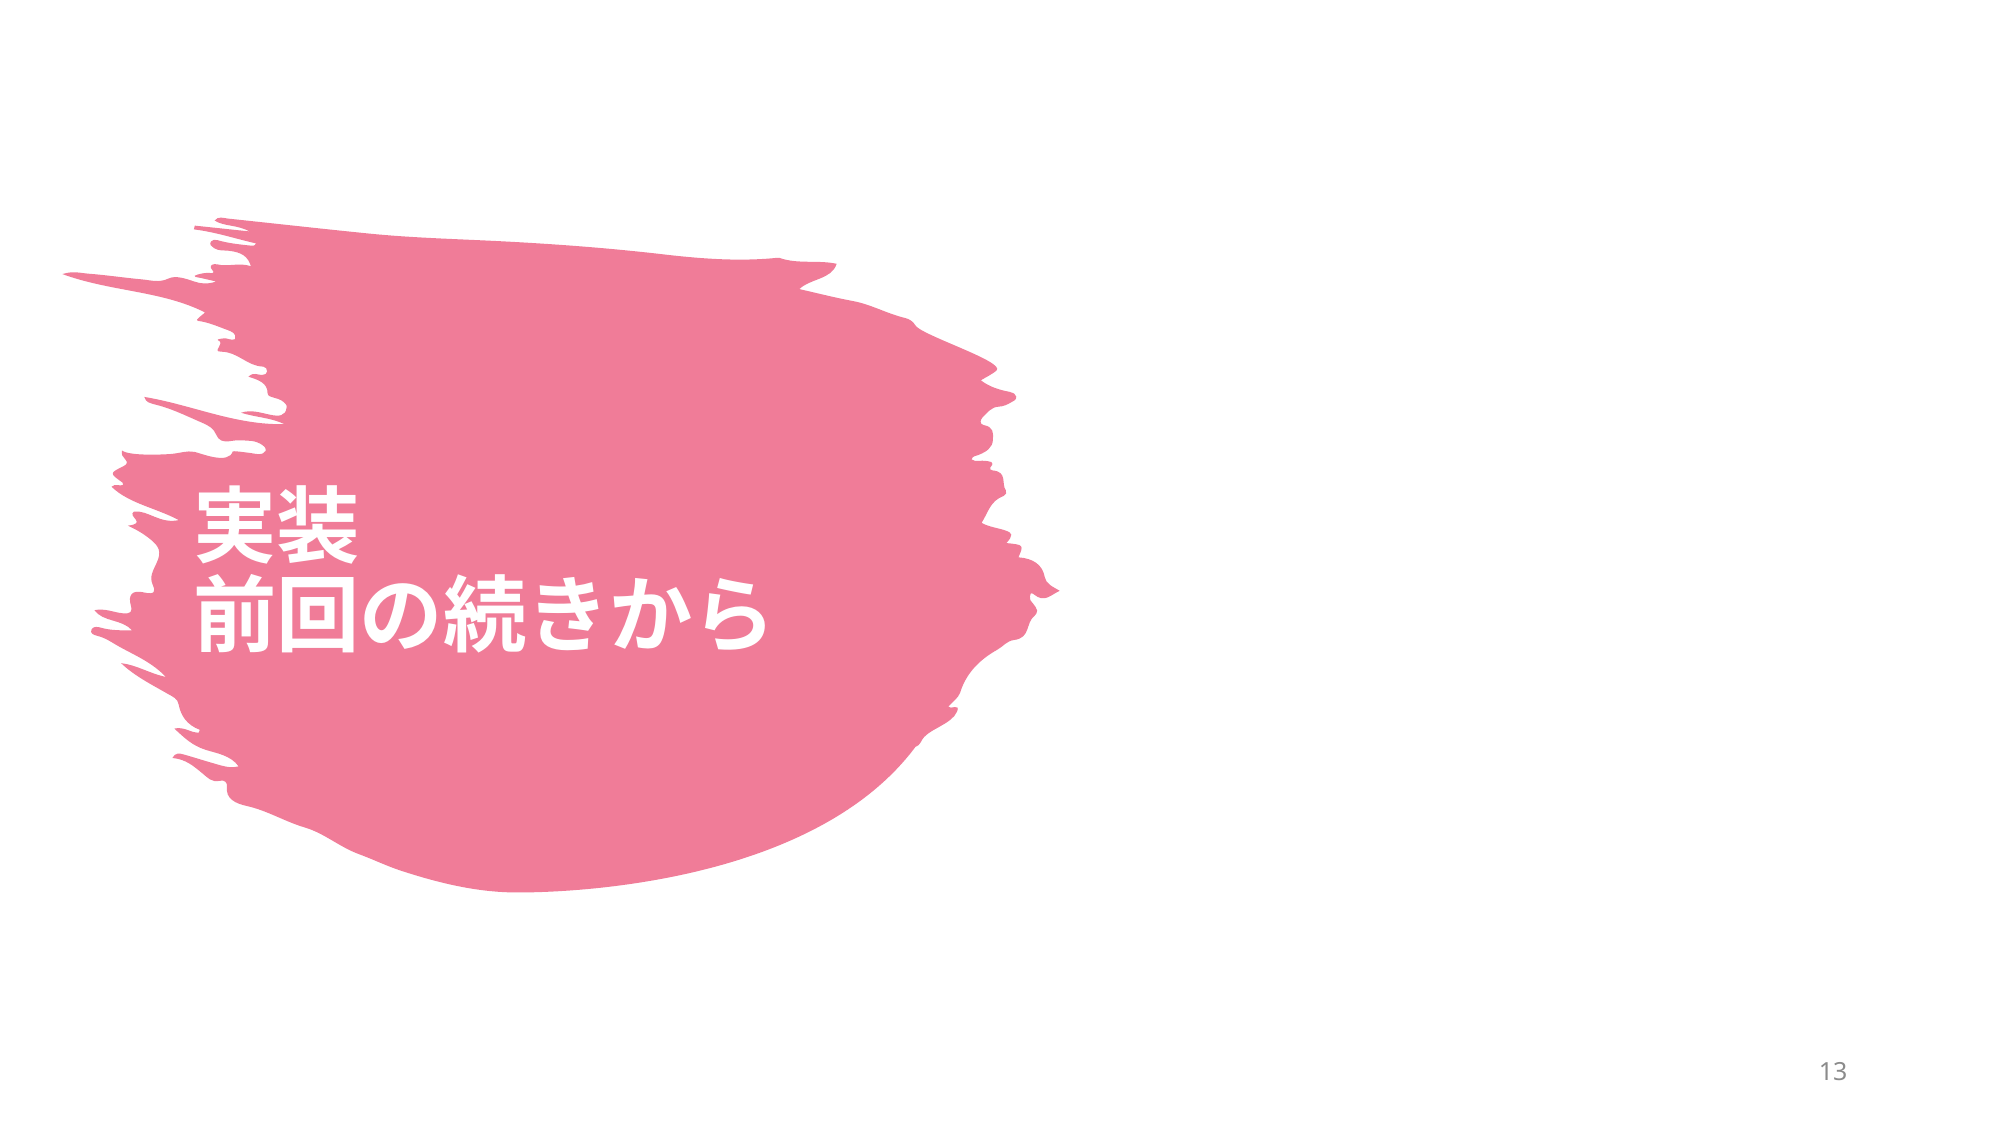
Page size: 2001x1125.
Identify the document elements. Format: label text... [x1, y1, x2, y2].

title 実装 前回の続きから [178, 379, 1087, 769]
slide_number 13 [1412, 1042, 1863, 1103]
